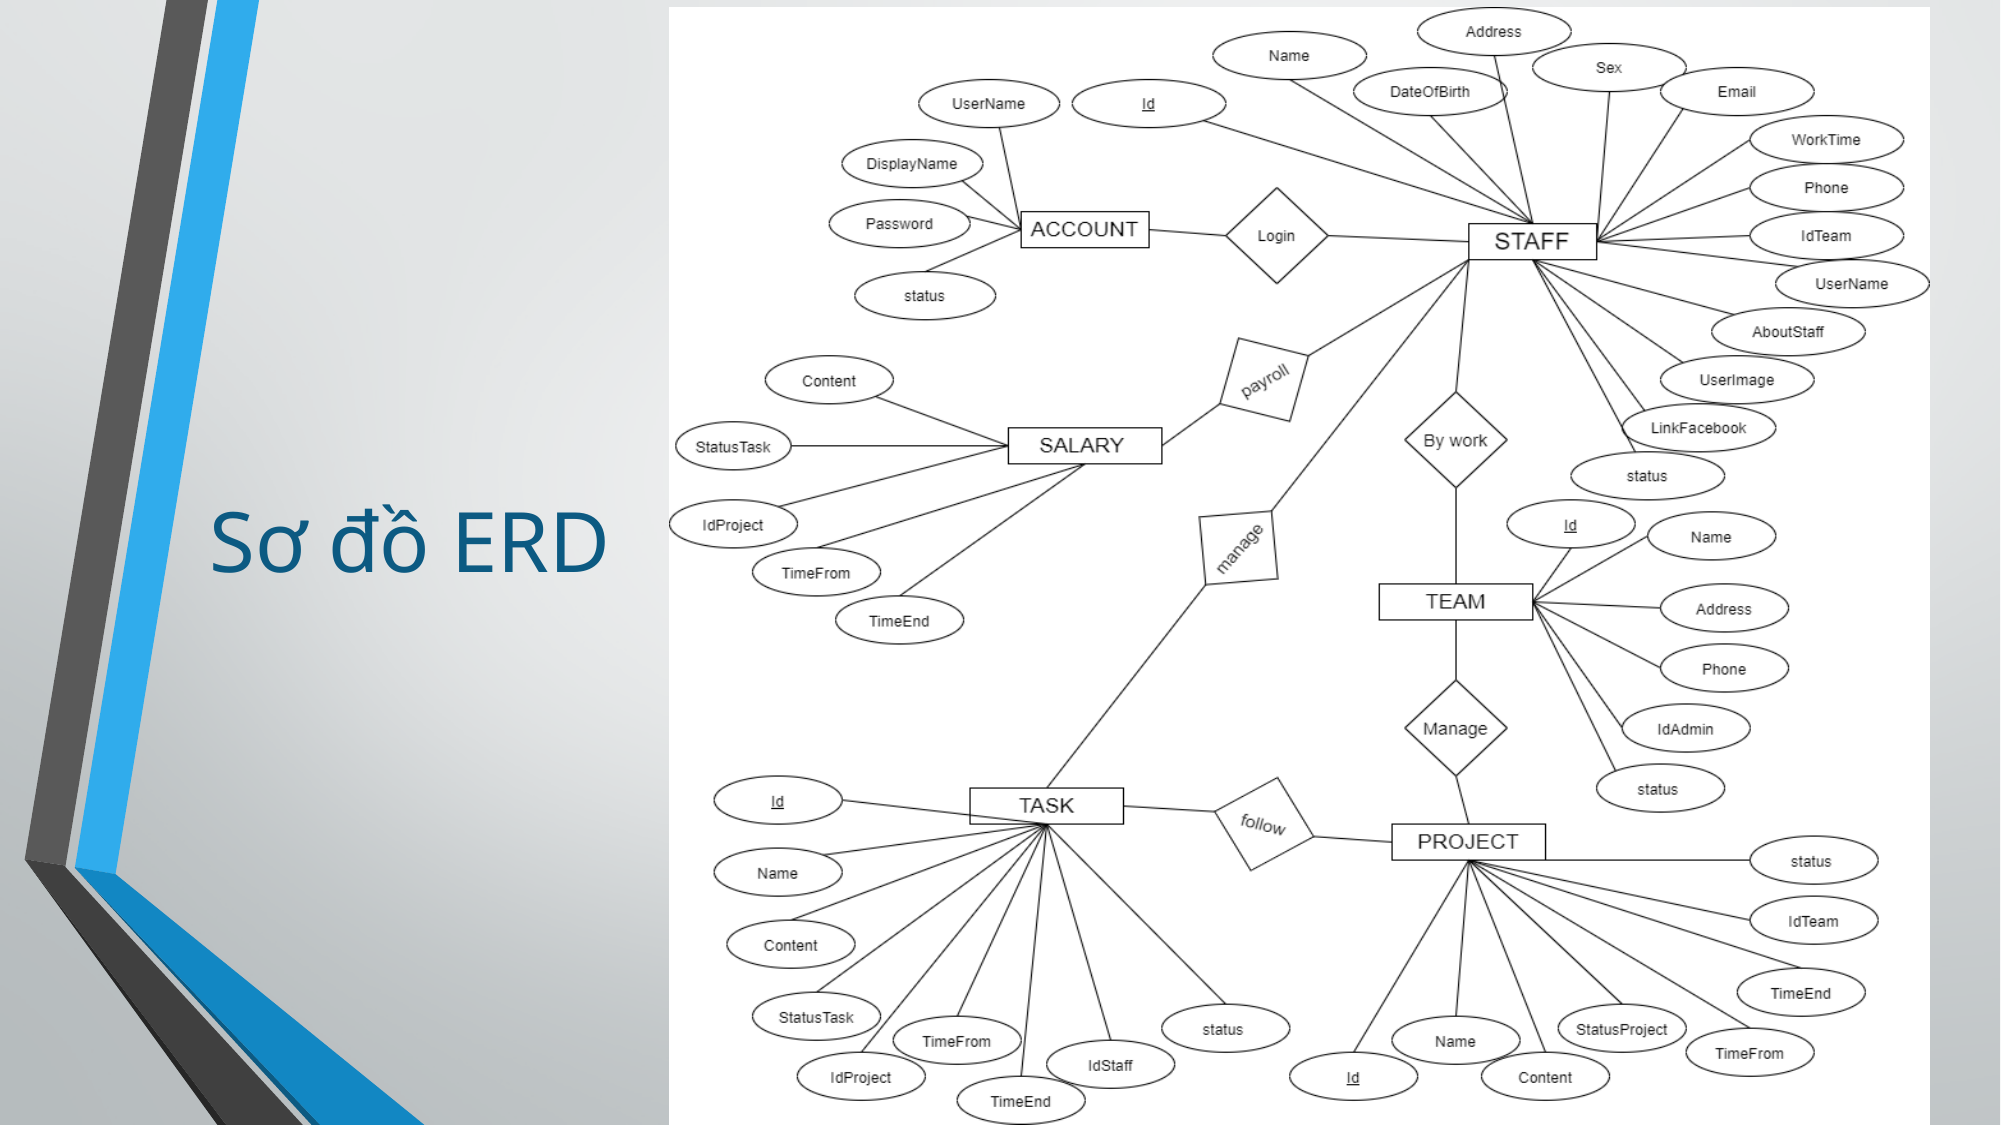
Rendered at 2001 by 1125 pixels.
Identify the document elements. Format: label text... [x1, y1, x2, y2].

picture [669, 7, 1930, 1125]
title Sơ đồ ERD [48, 395, 669, 684]
